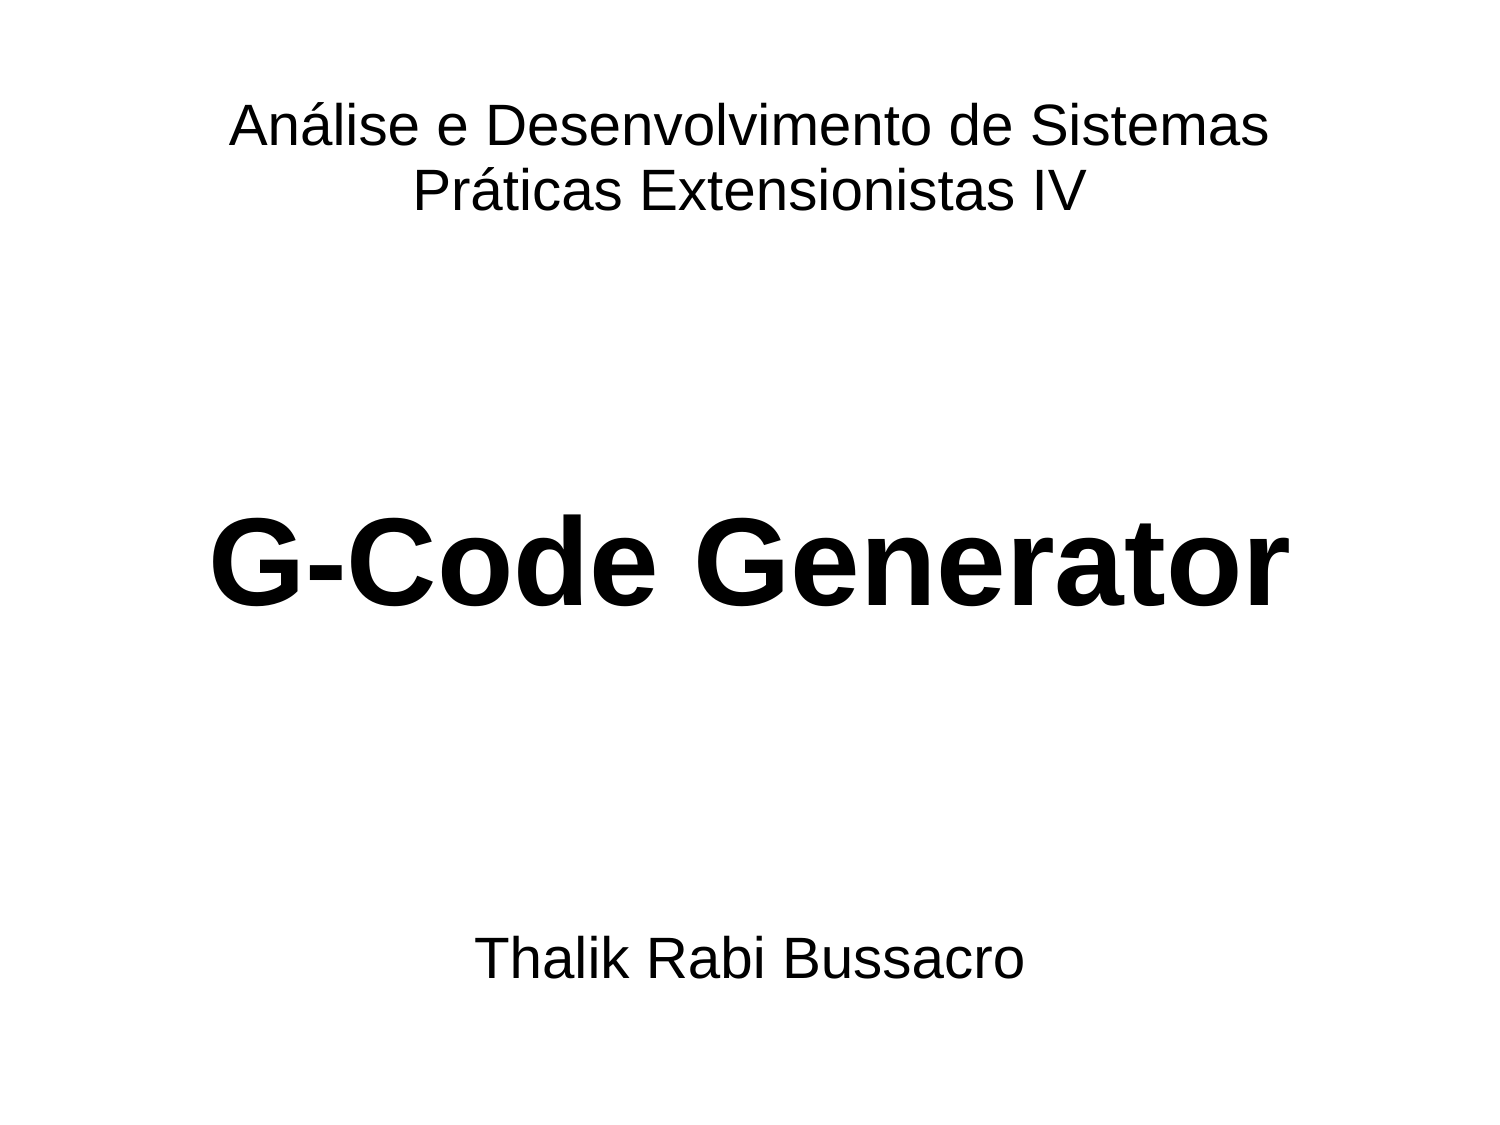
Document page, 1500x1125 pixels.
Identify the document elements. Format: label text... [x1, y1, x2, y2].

subtitle Thalik Rabi Bussacro [112, 865, 1388, 1051]
subtitle Análise e Desenvolvimento de Sistemas Práticas Extensionistas IV [112, 55, 1388, 260]
title G-Code Generator [112, 441, 1388, 683]
